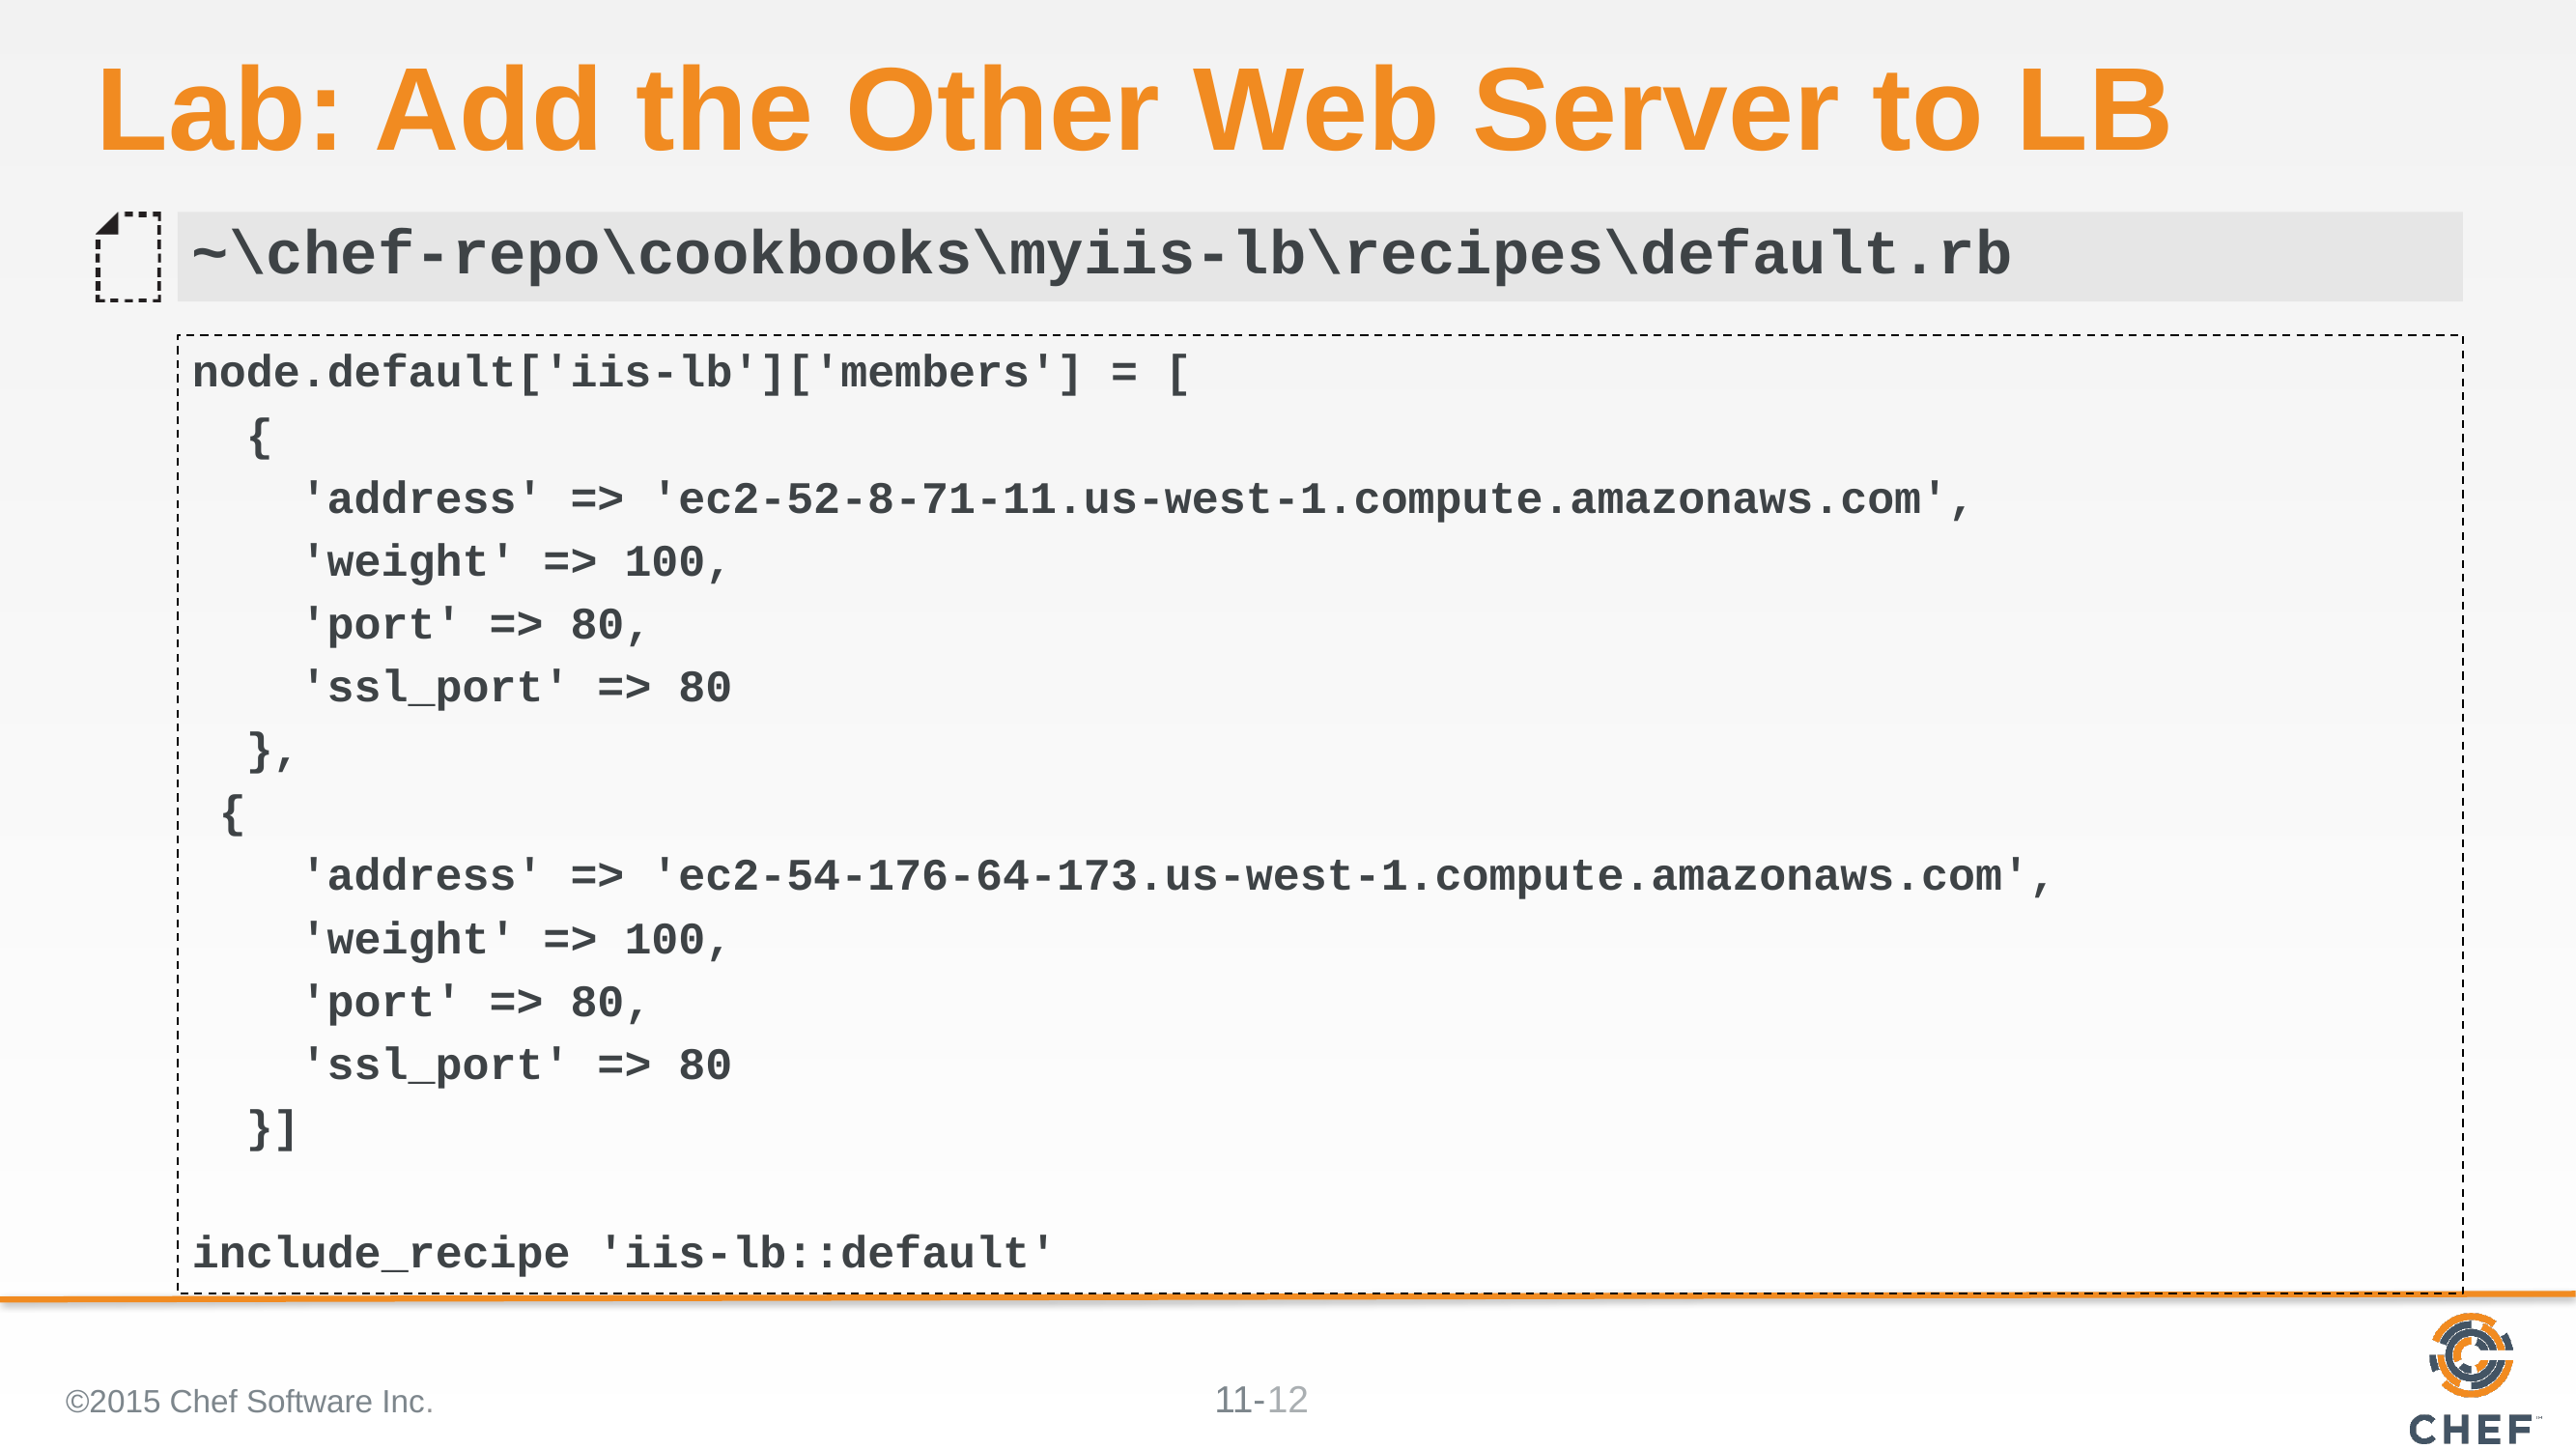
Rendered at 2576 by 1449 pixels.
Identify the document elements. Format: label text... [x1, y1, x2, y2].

footer ©2015 Chef Software Inc. [51, 1359, 952, 1440]
picture [2399, 1297, 2550, 1449]
list node.default['iis-lb']['members'] = [ { 'address' => 'ec2-52-8-71-11.us-west-1.compute.amazonaws.com', 'weight' => 100, 'port' => 80, 'ssl_port' => 80 }, { 'address' => 'ec2-54-176-64-173.us-west-1.compute.amazonaws.com', 'weight' => 100, 'port' => 80, 'ssl_port' => 80 }] include_recipe 'iis-lb::default' [177, 334, 2464, 1294]
list ~\chef-repo\cookbooks\myiis-lb\recipes\default.rb [177, 212, 2463, 302]
title Lab: Add the Other Web Server to LB [96, 48, 2463, 180]
slide_number 12 [998, 1359, 1578, 1437]
